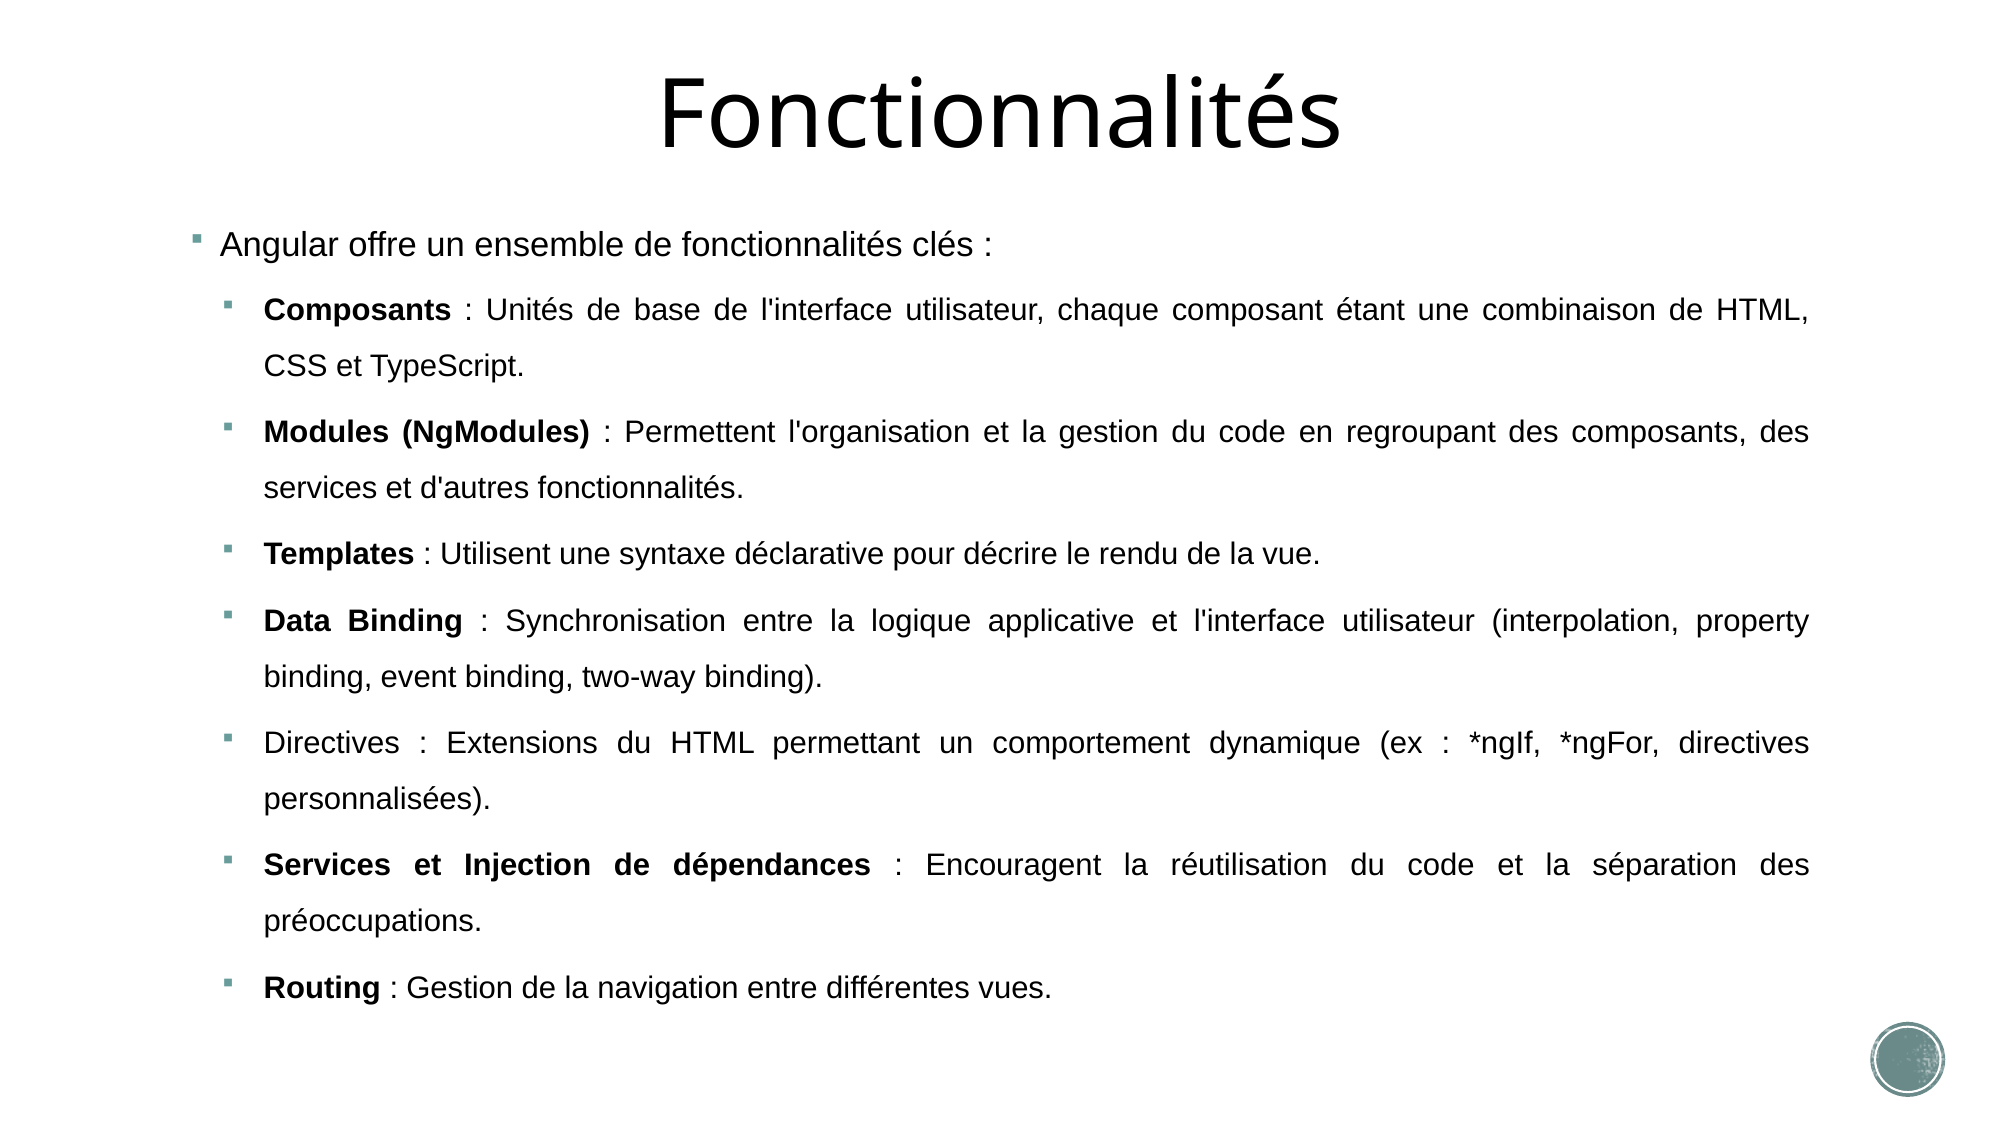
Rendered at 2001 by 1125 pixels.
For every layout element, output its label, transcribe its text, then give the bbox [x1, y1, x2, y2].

title Fonctionnalités [175, 56, 1826, 176]
list Angular offre un ensemble de fonctionnalités clés : Composants : Unités de base de l'interface utilisateur, chaque composant étant une combinaison de HTML, CSS et TypeScript. Modules (NgModules) : Permettent l'organisation et la gestion du code en regroupant des composants, des services et d'autres fonctionnalités. Templates : Utilisent une syntaxe déclarative pour décrire le rendu de la vue. Data Binding : Synchronisation entre la logique applicative et l'interface utilisateur (interpolation, property binding, event binding, two-way binding). Directives : Extensions du HTML permettant un comportement dynamique (ex : *ngIf, *ngFor, directives personnalisées). Services et Injection de dépendances : Encouragent la réutilisation du code et la séparation des préoccupations. Routing : Gestion de la navigation entre différentes vues. [175, 193, 1826, 1013]
